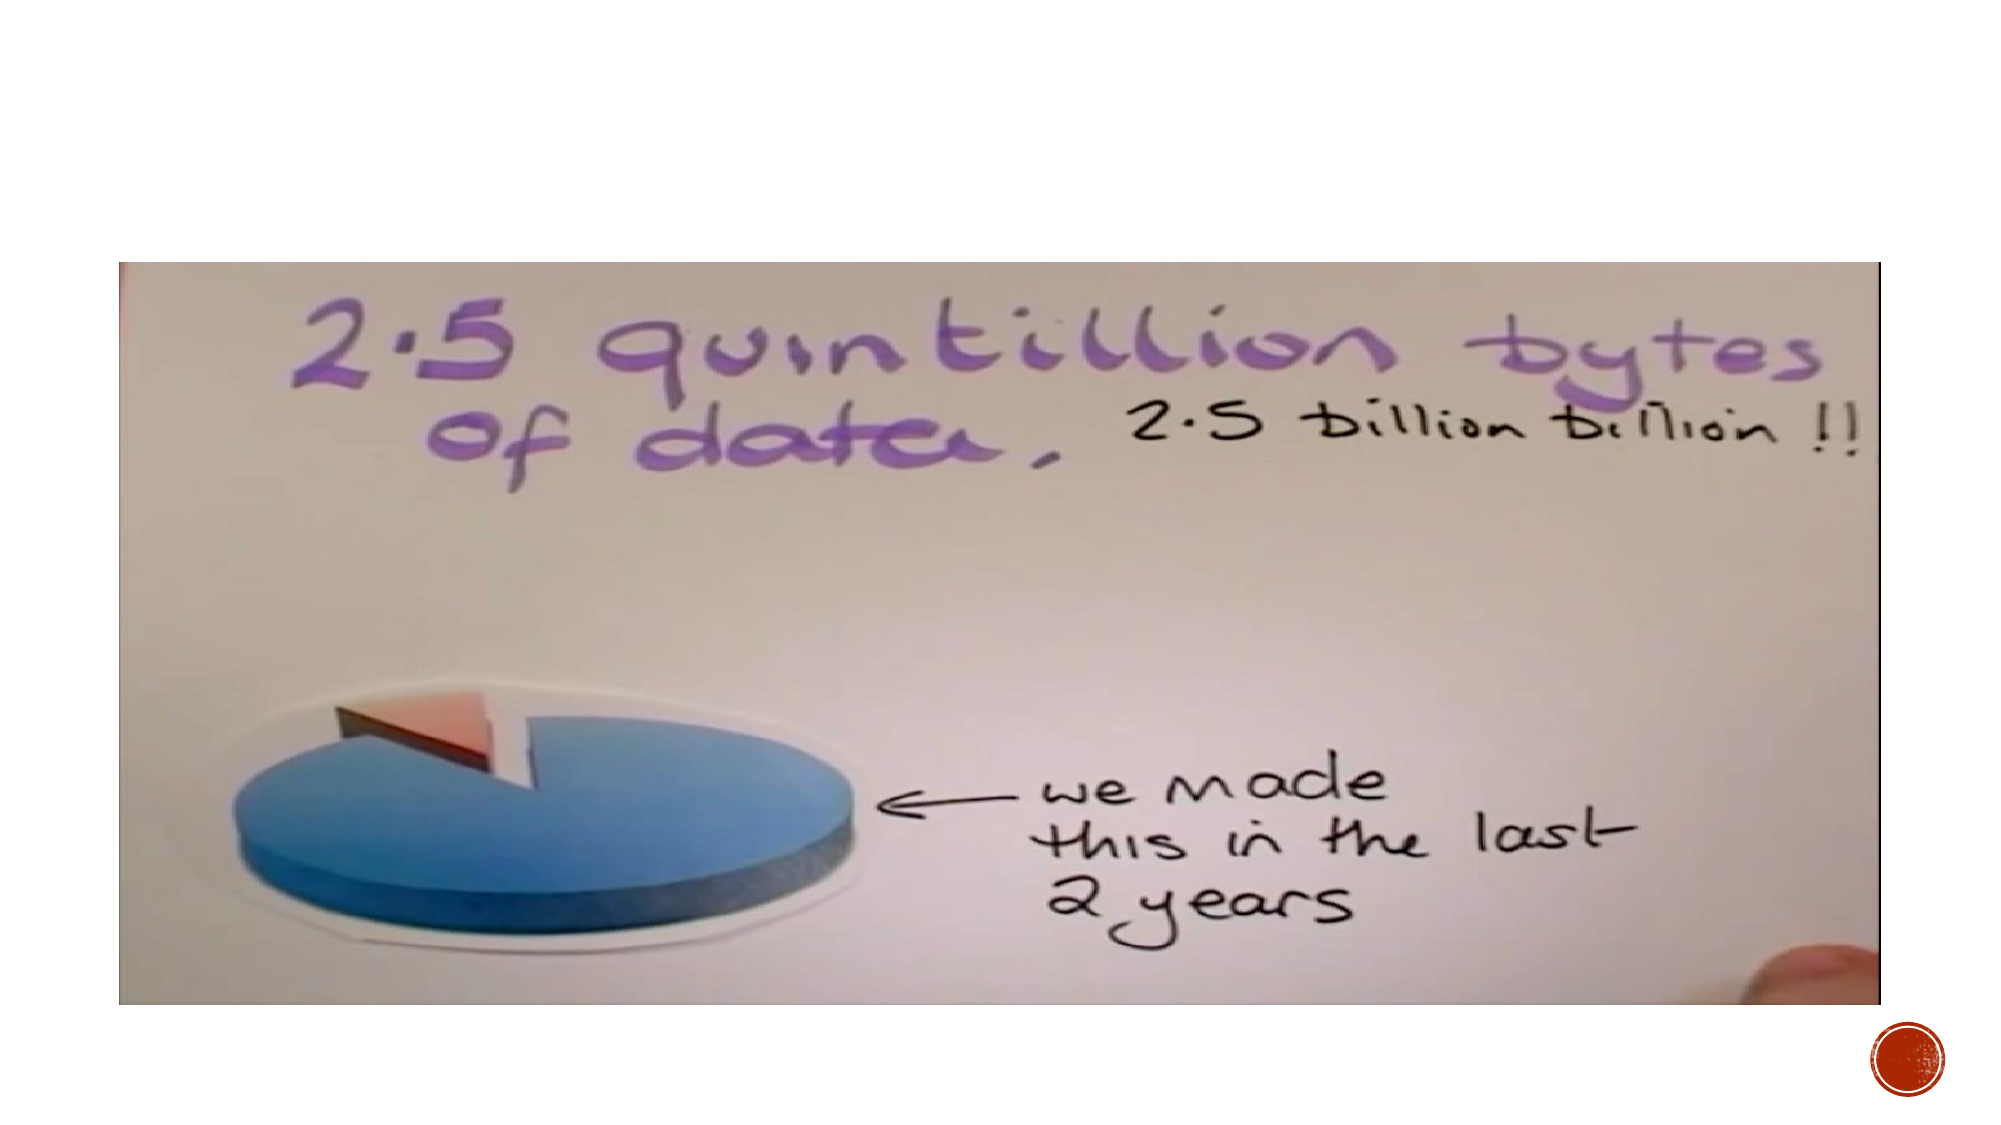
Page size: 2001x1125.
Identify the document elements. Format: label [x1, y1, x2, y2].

list [119, 262, 1881, 1006]
picture [1870, 1021, 1946, 1097]
